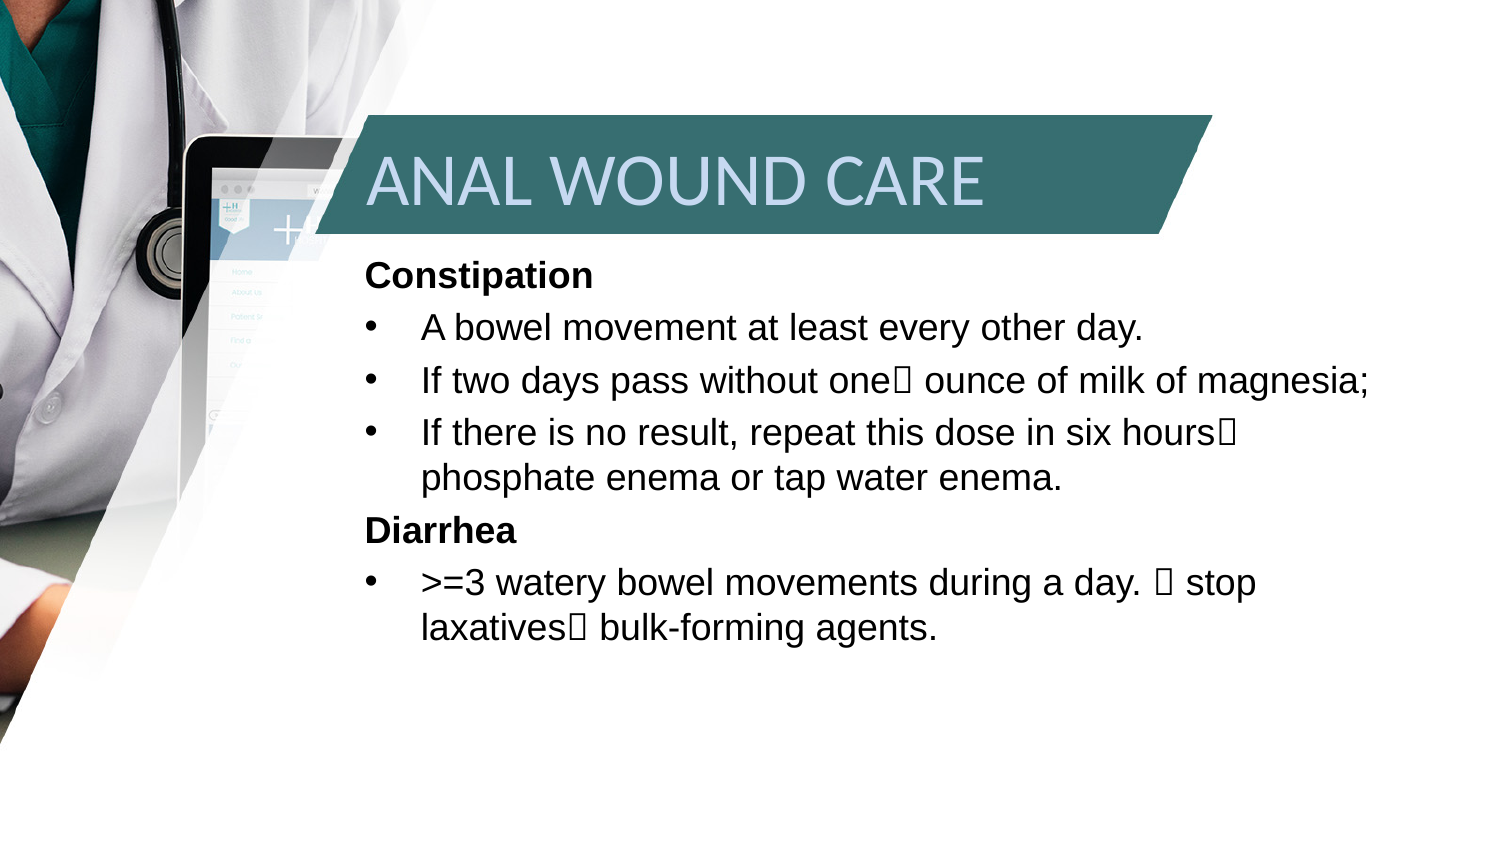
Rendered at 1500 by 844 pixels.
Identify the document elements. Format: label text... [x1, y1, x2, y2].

list Constipation A bowel movement at least every other day. If two days pass without one ounce of milk of magnesia; If there is no result, repeat this dose in six hours phosphate enema or tap water enema. Diarrhea >=3 watery bowel movements during a day.  stop laxatives bulk-forming agents. [349, 243, 1425, 783]
title ANAL WOUND CARE [351, 116, 1423, 236]
picture [0, 0, 1500, 844]
